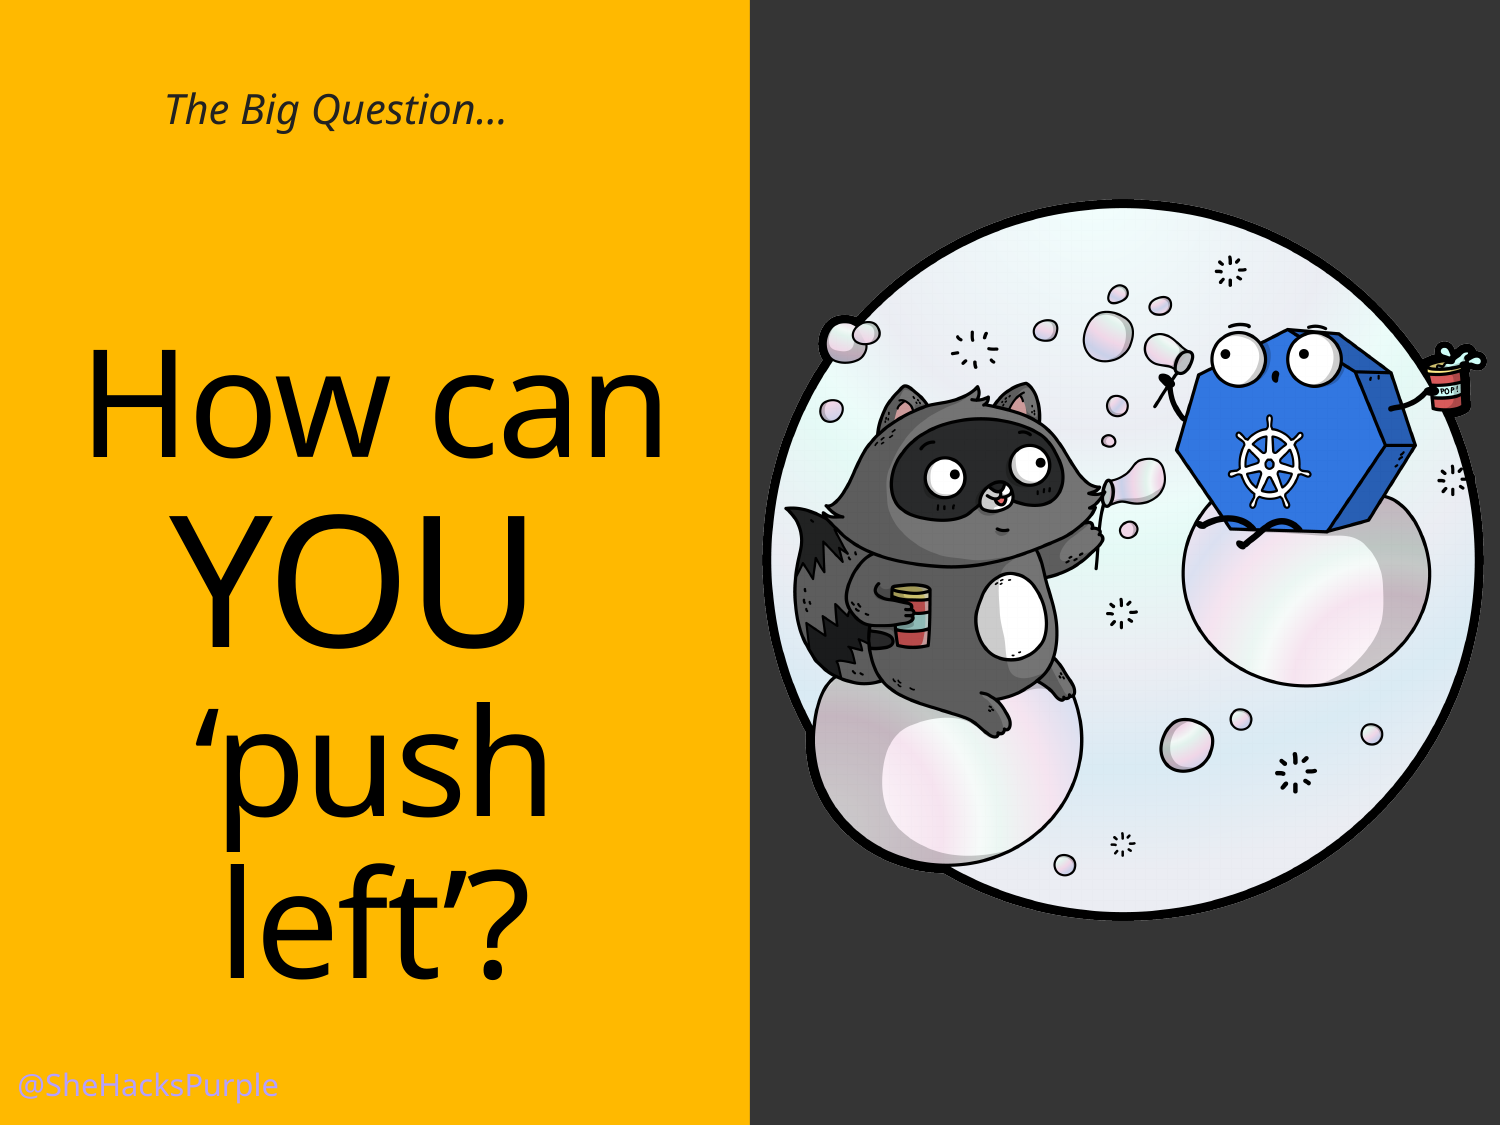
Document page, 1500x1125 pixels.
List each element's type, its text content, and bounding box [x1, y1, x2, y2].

picture [762, 199, 1487, 921]
title How can YOU ‘push left’? [12, 312, 738, 1034]
text_box The Big Question… [36, 75, 636, 140]
